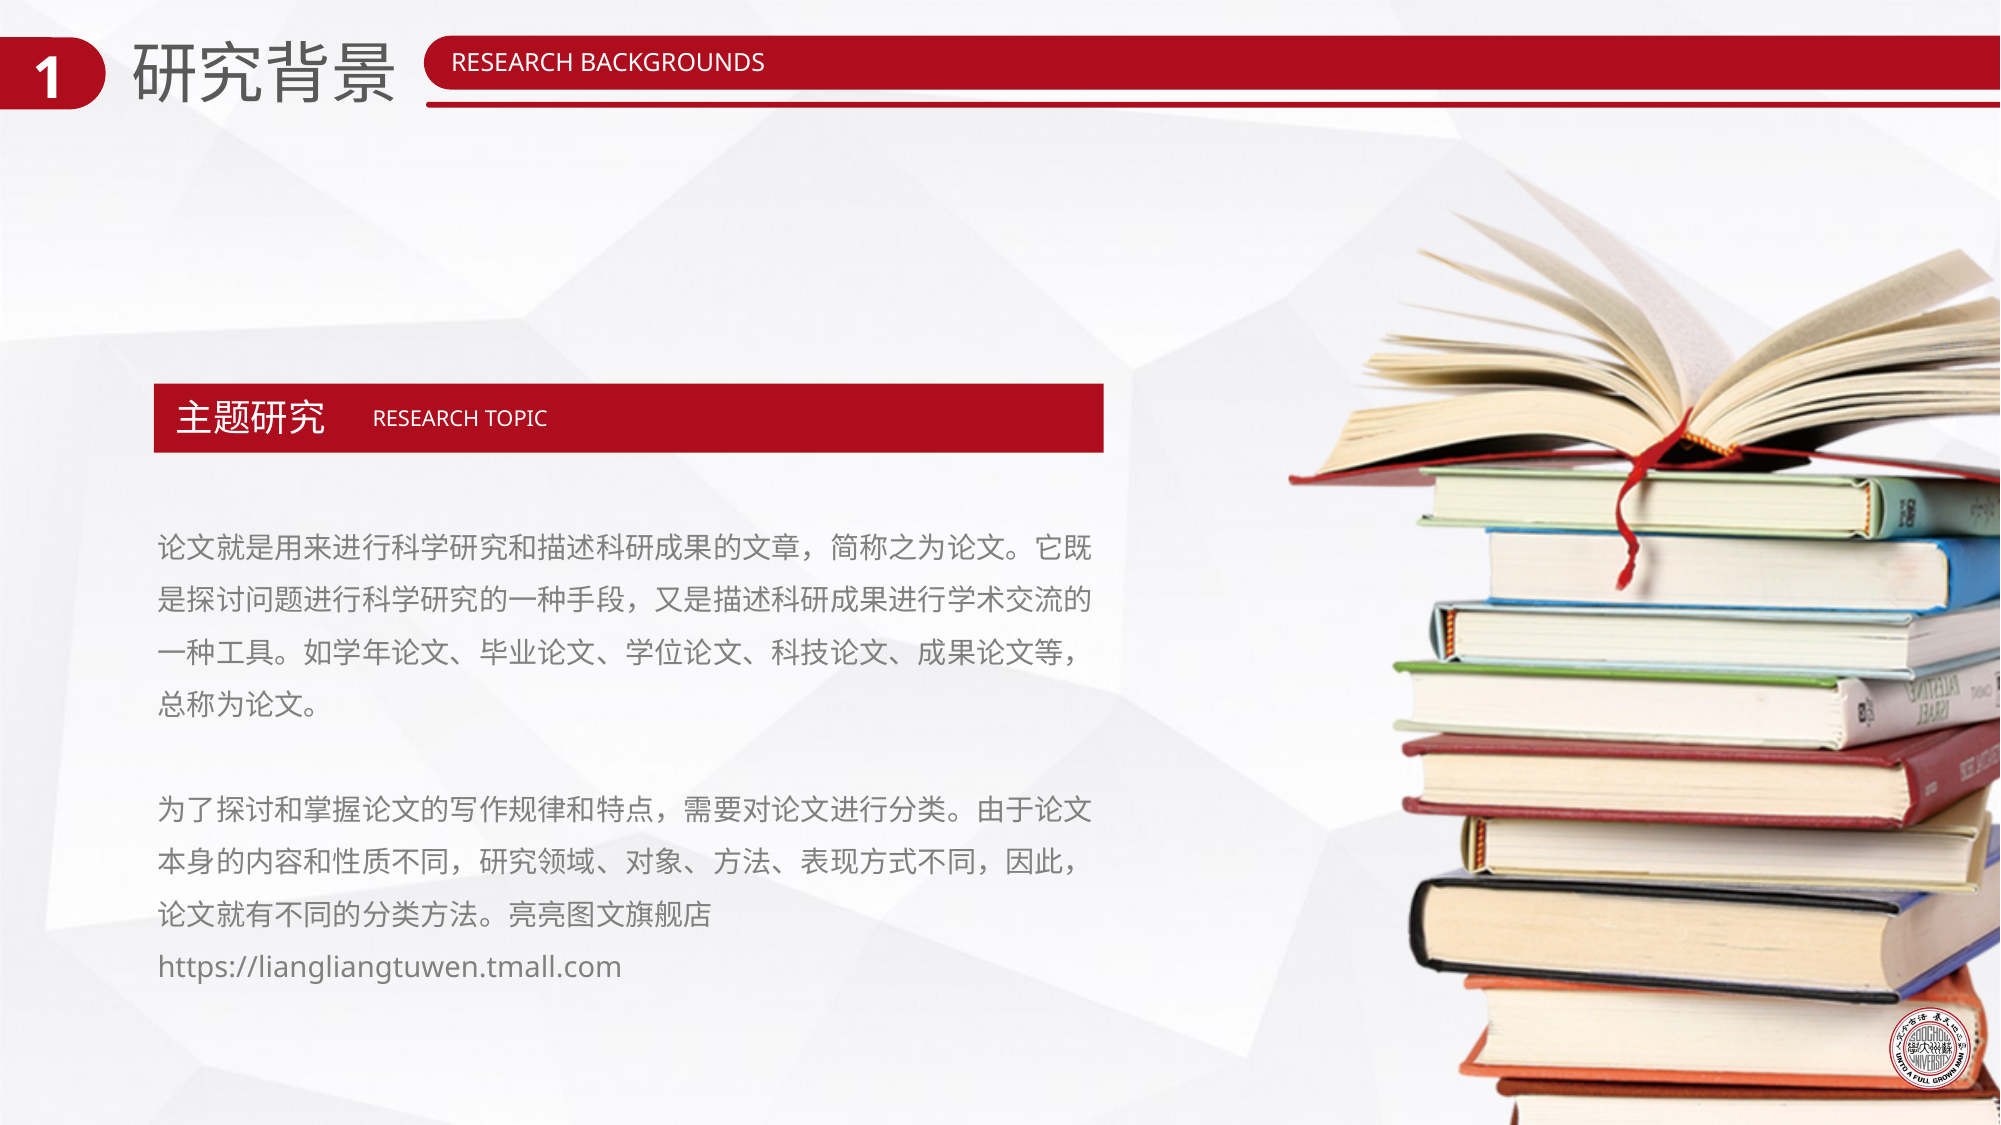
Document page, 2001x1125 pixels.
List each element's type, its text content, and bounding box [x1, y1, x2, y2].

text_box 论文就是用来进行科学研究和描述科研成果的文章，简称之为论文。它既是探讨问题进行科学研究的一种手段，又是描述科研成果进行学术交流的一种工具。如学年论文、毕业论文、学位论文、科技论文、成果论文等，总称为论文。 为了探讨和掌握论文的写作规律和特点，需要对论文进行分类。由于论文本身的内容和性质不同，研究领域、对象、方法、表现方式不同，因此，论文就有不同的分类方法。亮亮图文旗舰店 https://liangliangtuwen.tmall.com [142, 504, 1120, 1089]
picture [0, 0, 2001, 1125]
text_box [0, 33, 106, 119]
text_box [153, 383, 1104, 453]
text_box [423, 35, 2000, 108]
text_box 研究背景 [116, 23, 414, 119]
